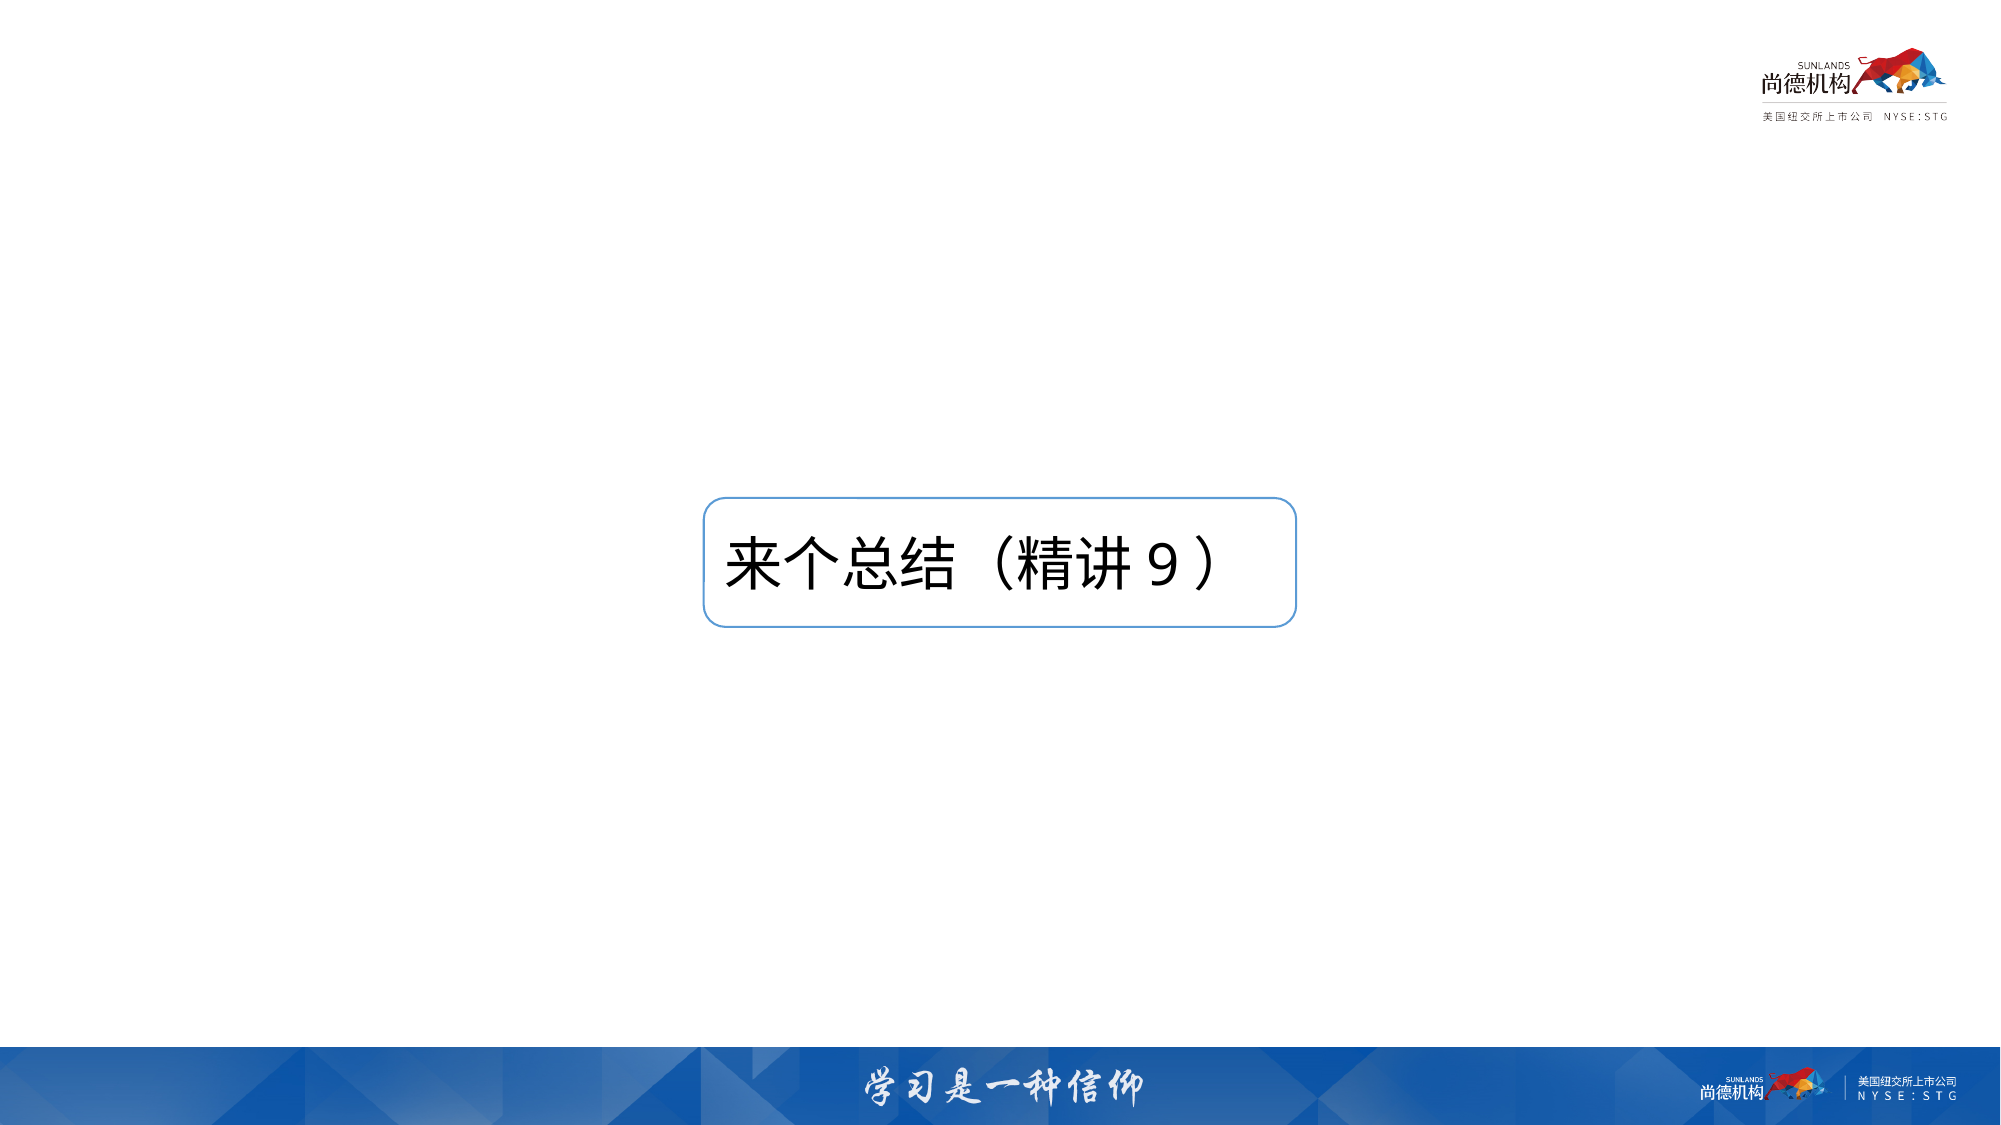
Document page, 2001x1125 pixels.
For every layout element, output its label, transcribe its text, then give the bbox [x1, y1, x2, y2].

text_box 来个总结（精讲9） [702, 496, 1298, 628]
picture [1720, 19, 1989, 150]
picture [0, 1047, 2001, 1125]
